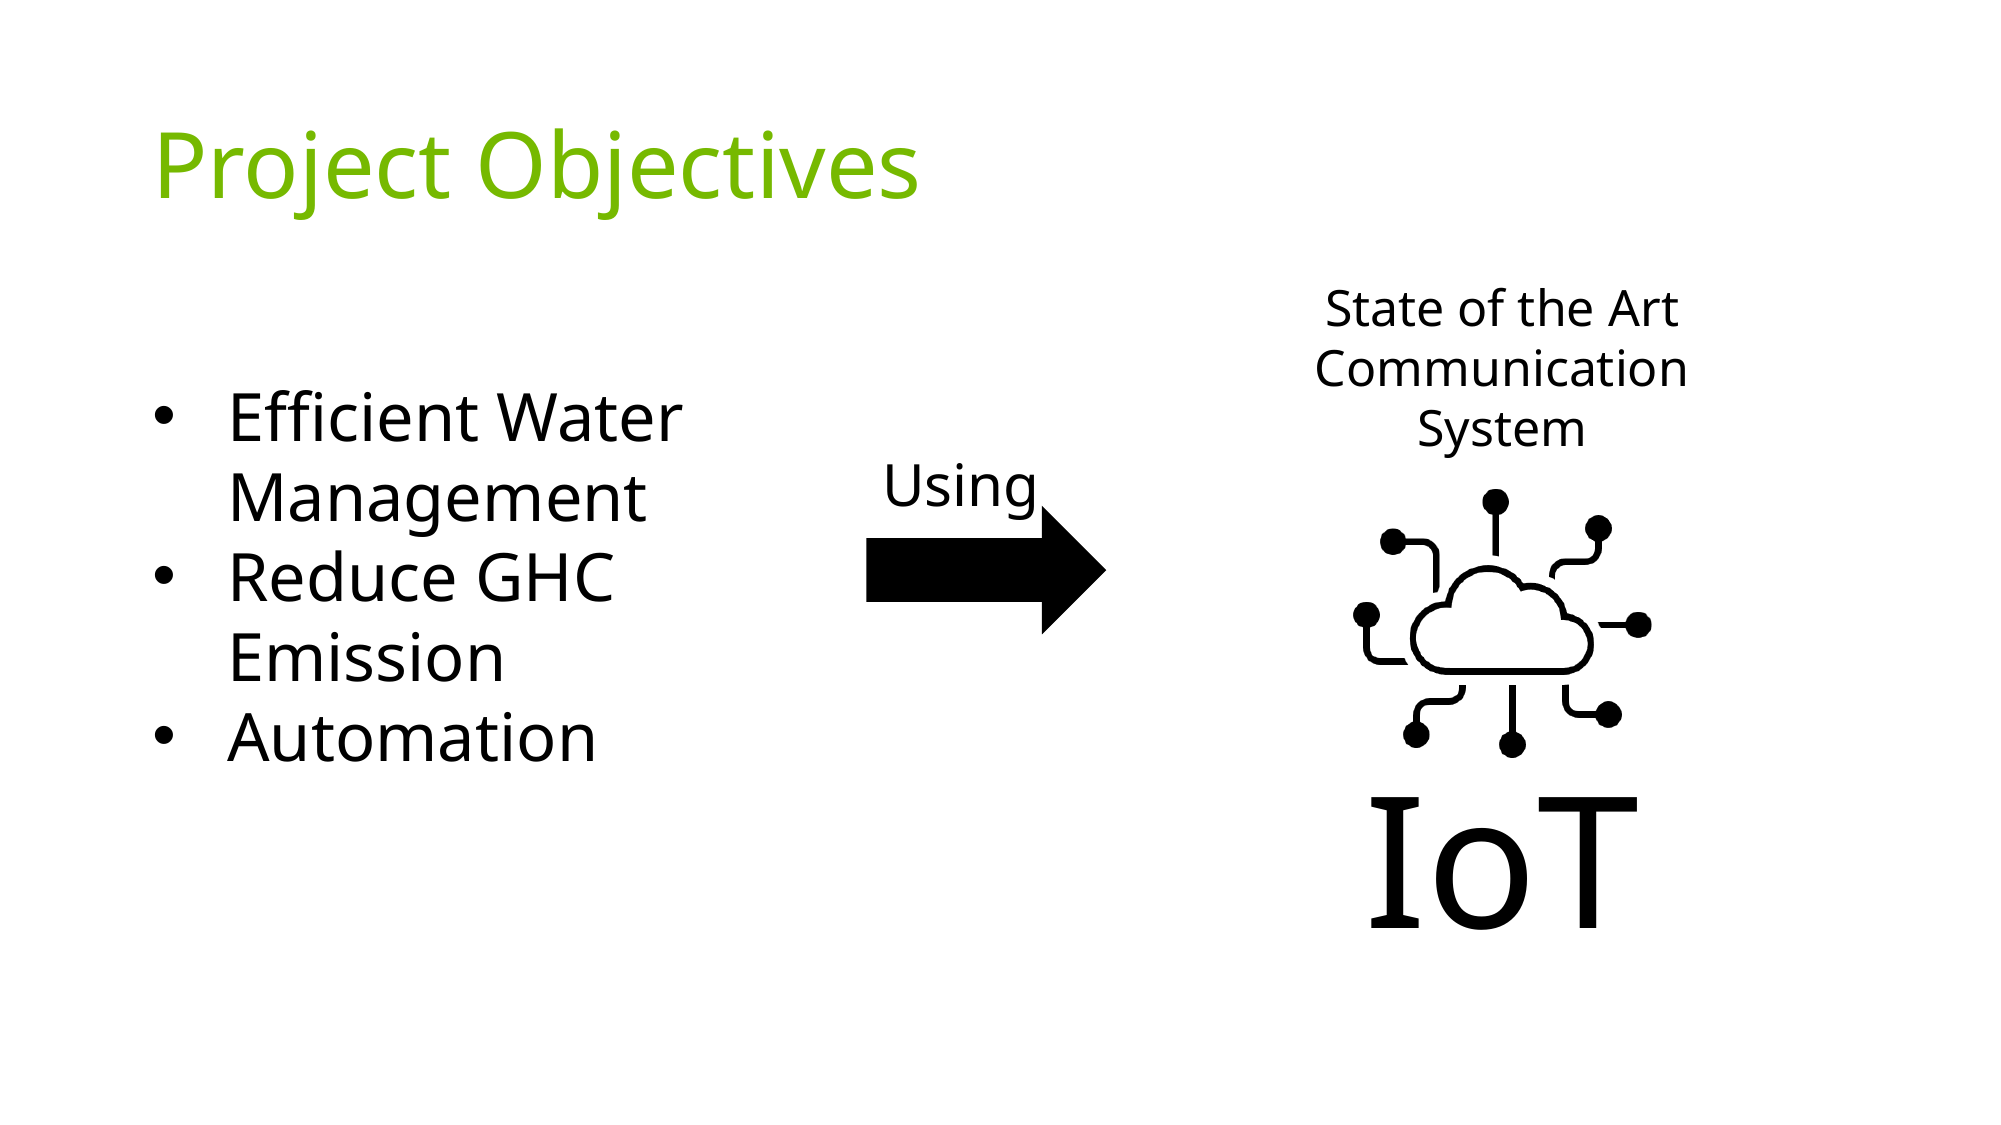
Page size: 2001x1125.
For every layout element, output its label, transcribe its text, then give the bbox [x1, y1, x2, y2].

text_box State of the Art Communication System [1296, 268, 1708, 464]
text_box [867, 440, 1105, 632]
title Project Objectives [137, 59, 1863, 278]
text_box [1343, 465, 1661, 975]
text_box Efficient Water Management Reduce GHC Emission Automation [137, 367, 868, 782]
